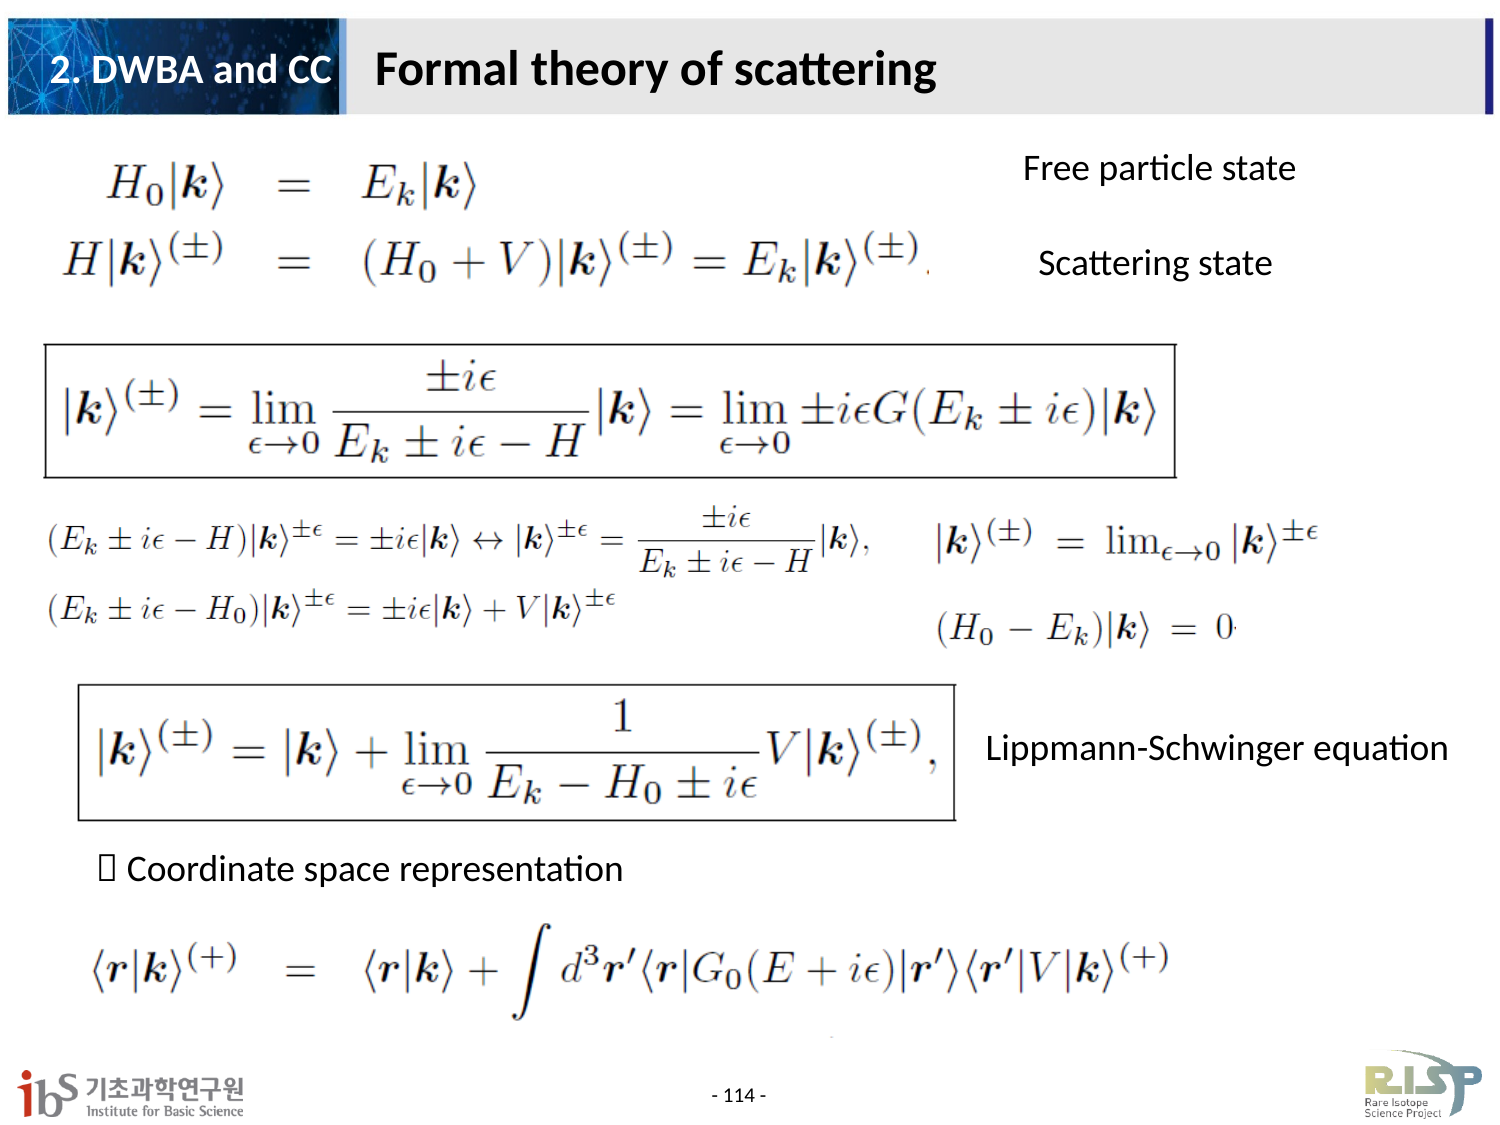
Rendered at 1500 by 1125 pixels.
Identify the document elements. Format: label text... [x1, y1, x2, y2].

picture [2, 10, 1500, 308]
text_box  Coordinate space representation [81, 853, 640, 897]
text_box Free particle state [1008, 135, 1312, 196]
text_box Scattering state [1023, 230, 1288, 290]
picture [17, 318, 1323, 643]
text_box Lippmann-Schwinger equation [977, 715, 1465, 776]
picture [73, 905, 1199, 1038]
picture [1364, 1049, 1482, 1119]
picture [928, 604, 1236, 650]
picture [53, 656, 977, 853]
picture [17, 1070, 243, 1117]
